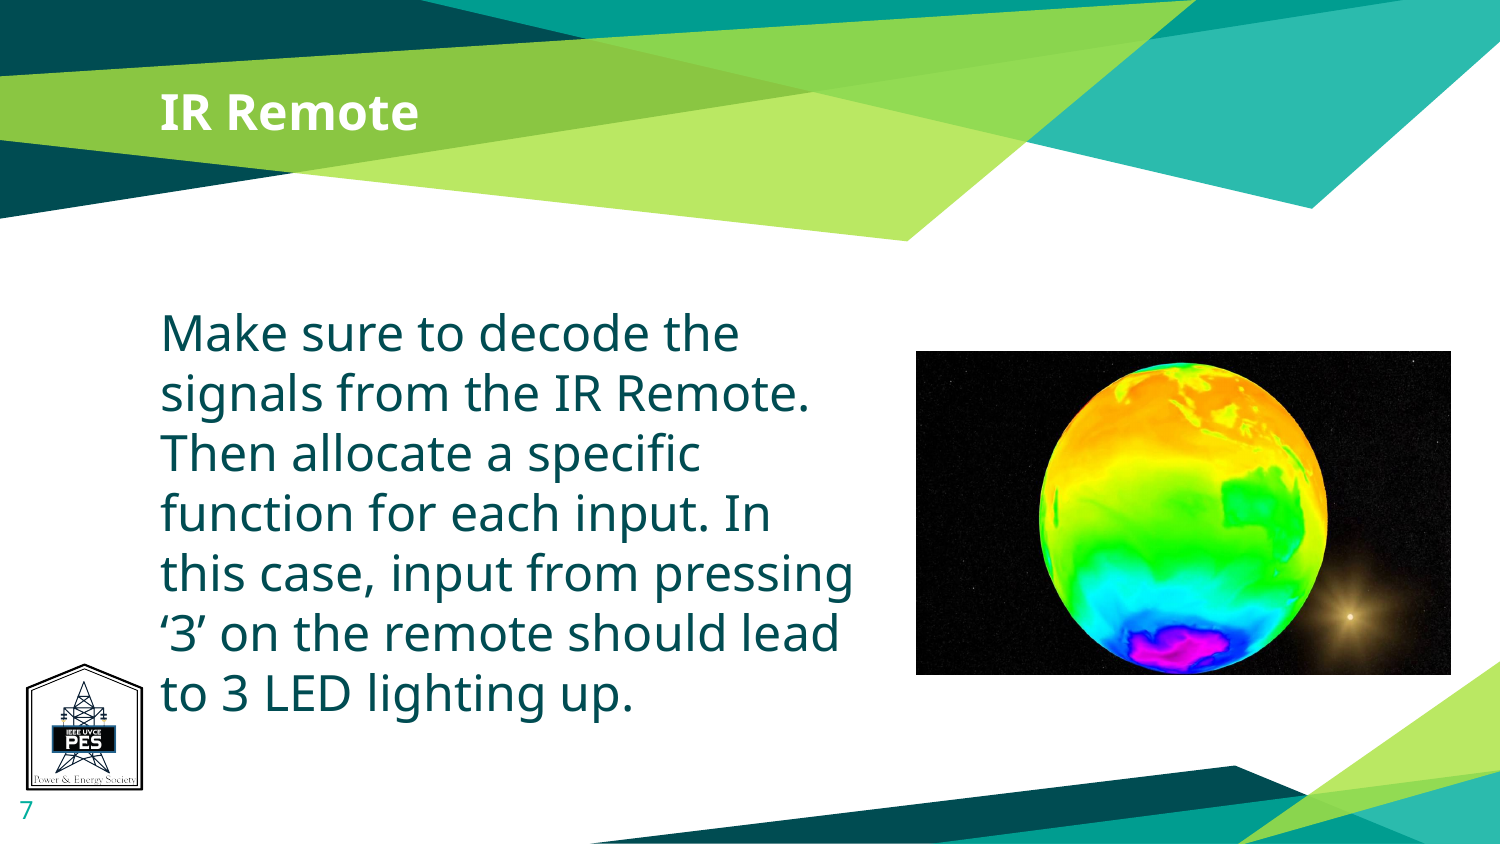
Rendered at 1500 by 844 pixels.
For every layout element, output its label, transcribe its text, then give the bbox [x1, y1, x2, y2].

picture [916, 351, 1451, 675]
title IR Remote [145, 65, 1355, 206]
list Make sure to decode the signals from the IR Remote. Then allocate a specific function for each input. In this case, input from pressing ‘3’ on the remote should lead to 3 LED lighting up. [145, 286, 874, 740]
picture [0, 623, 170, 844]
